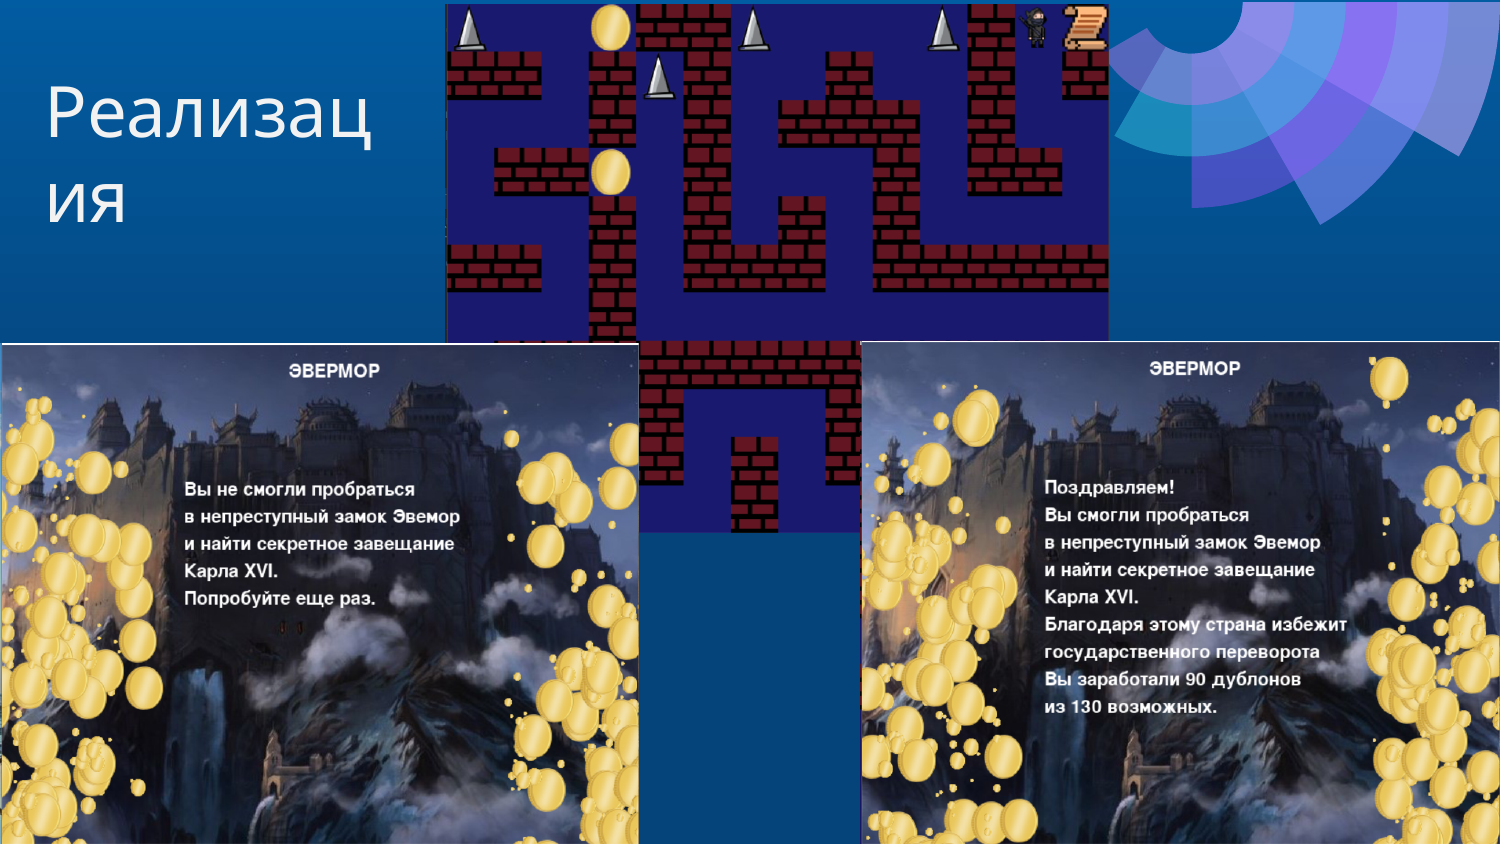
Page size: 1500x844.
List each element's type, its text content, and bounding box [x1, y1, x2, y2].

picture [0, 3, 1500, 844]
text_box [1102, 1, 1500, 226]
title Реализация [29, 52, 428, 171]
